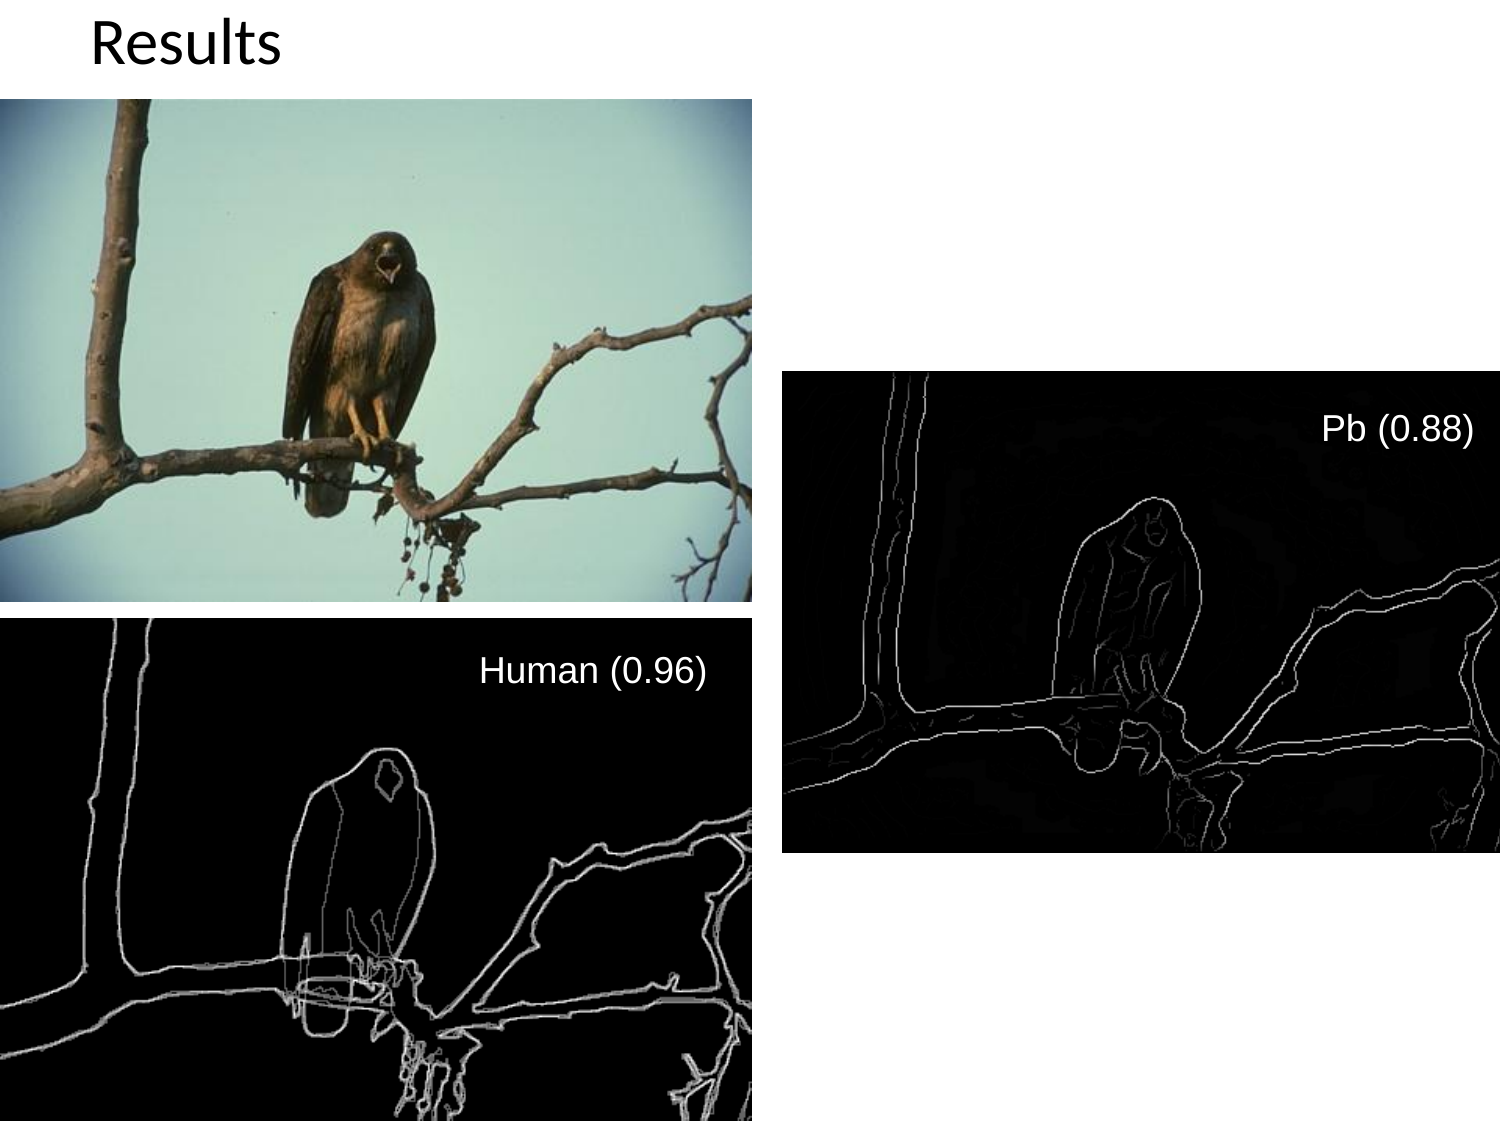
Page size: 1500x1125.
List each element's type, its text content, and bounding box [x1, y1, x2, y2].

title Results [75, 0, 1425, 113]
picture [0, 99, 752, 602]
picture [0, 618, 752, 1121]
picture [782, 371, 1500, 853]
